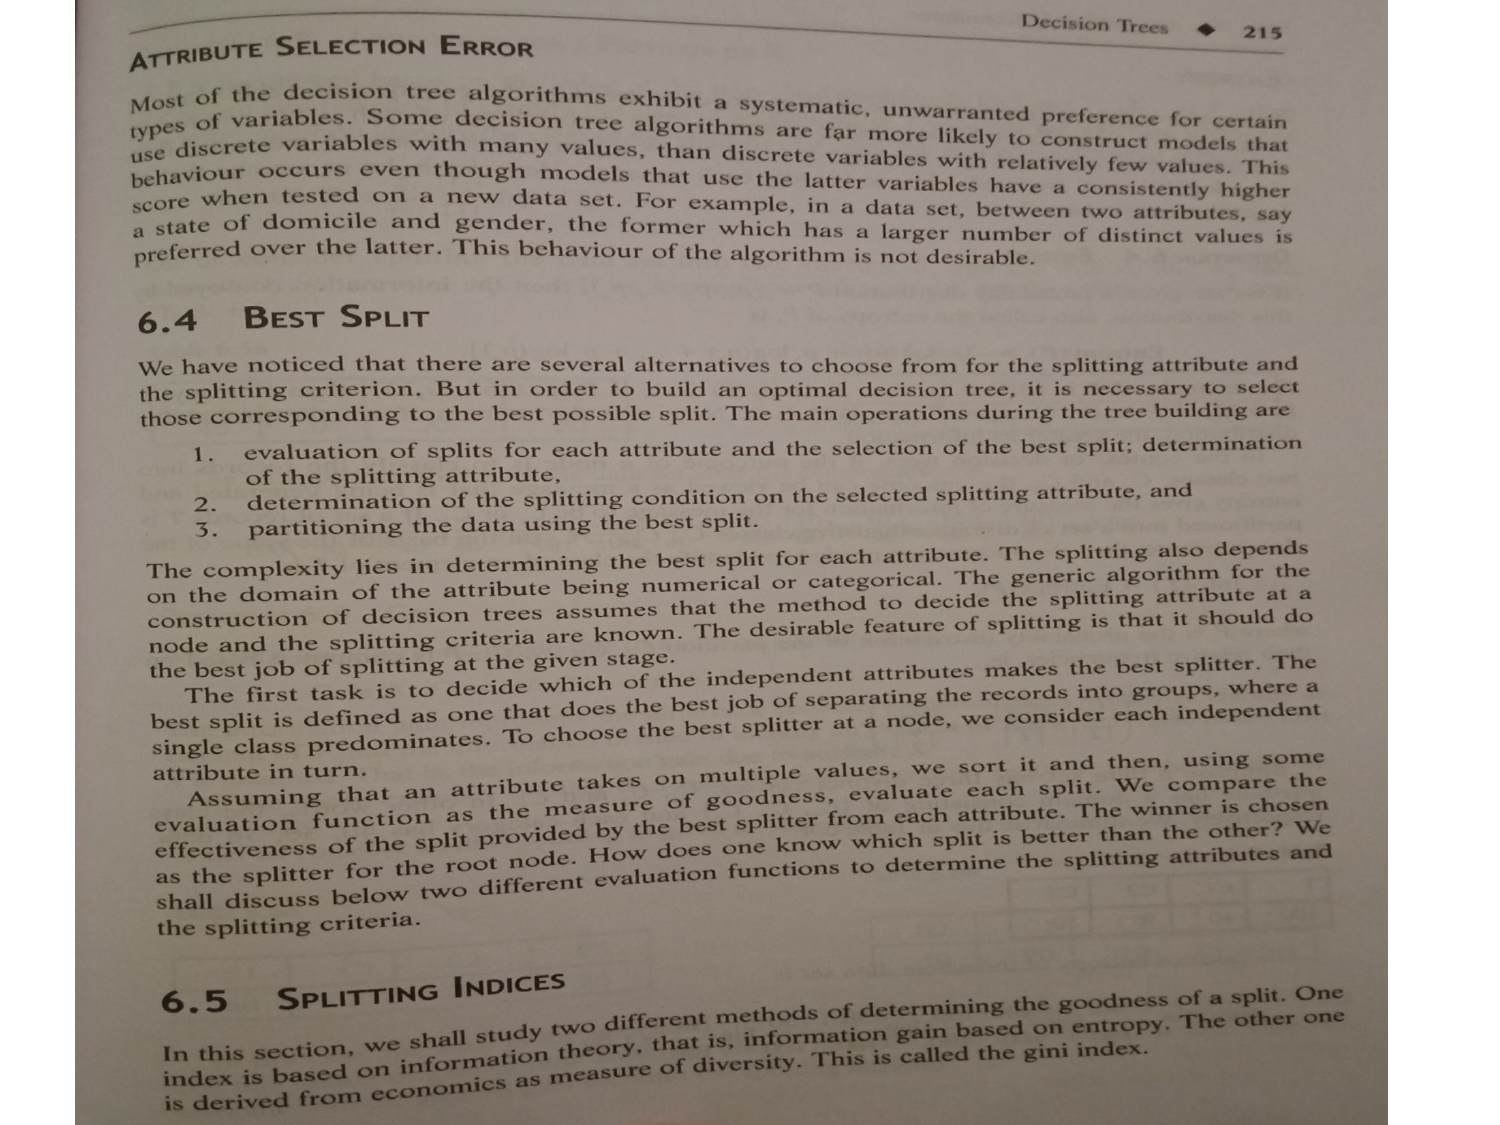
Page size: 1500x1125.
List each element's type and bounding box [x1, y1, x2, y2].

picture [74, 0, 1388, 1125]
